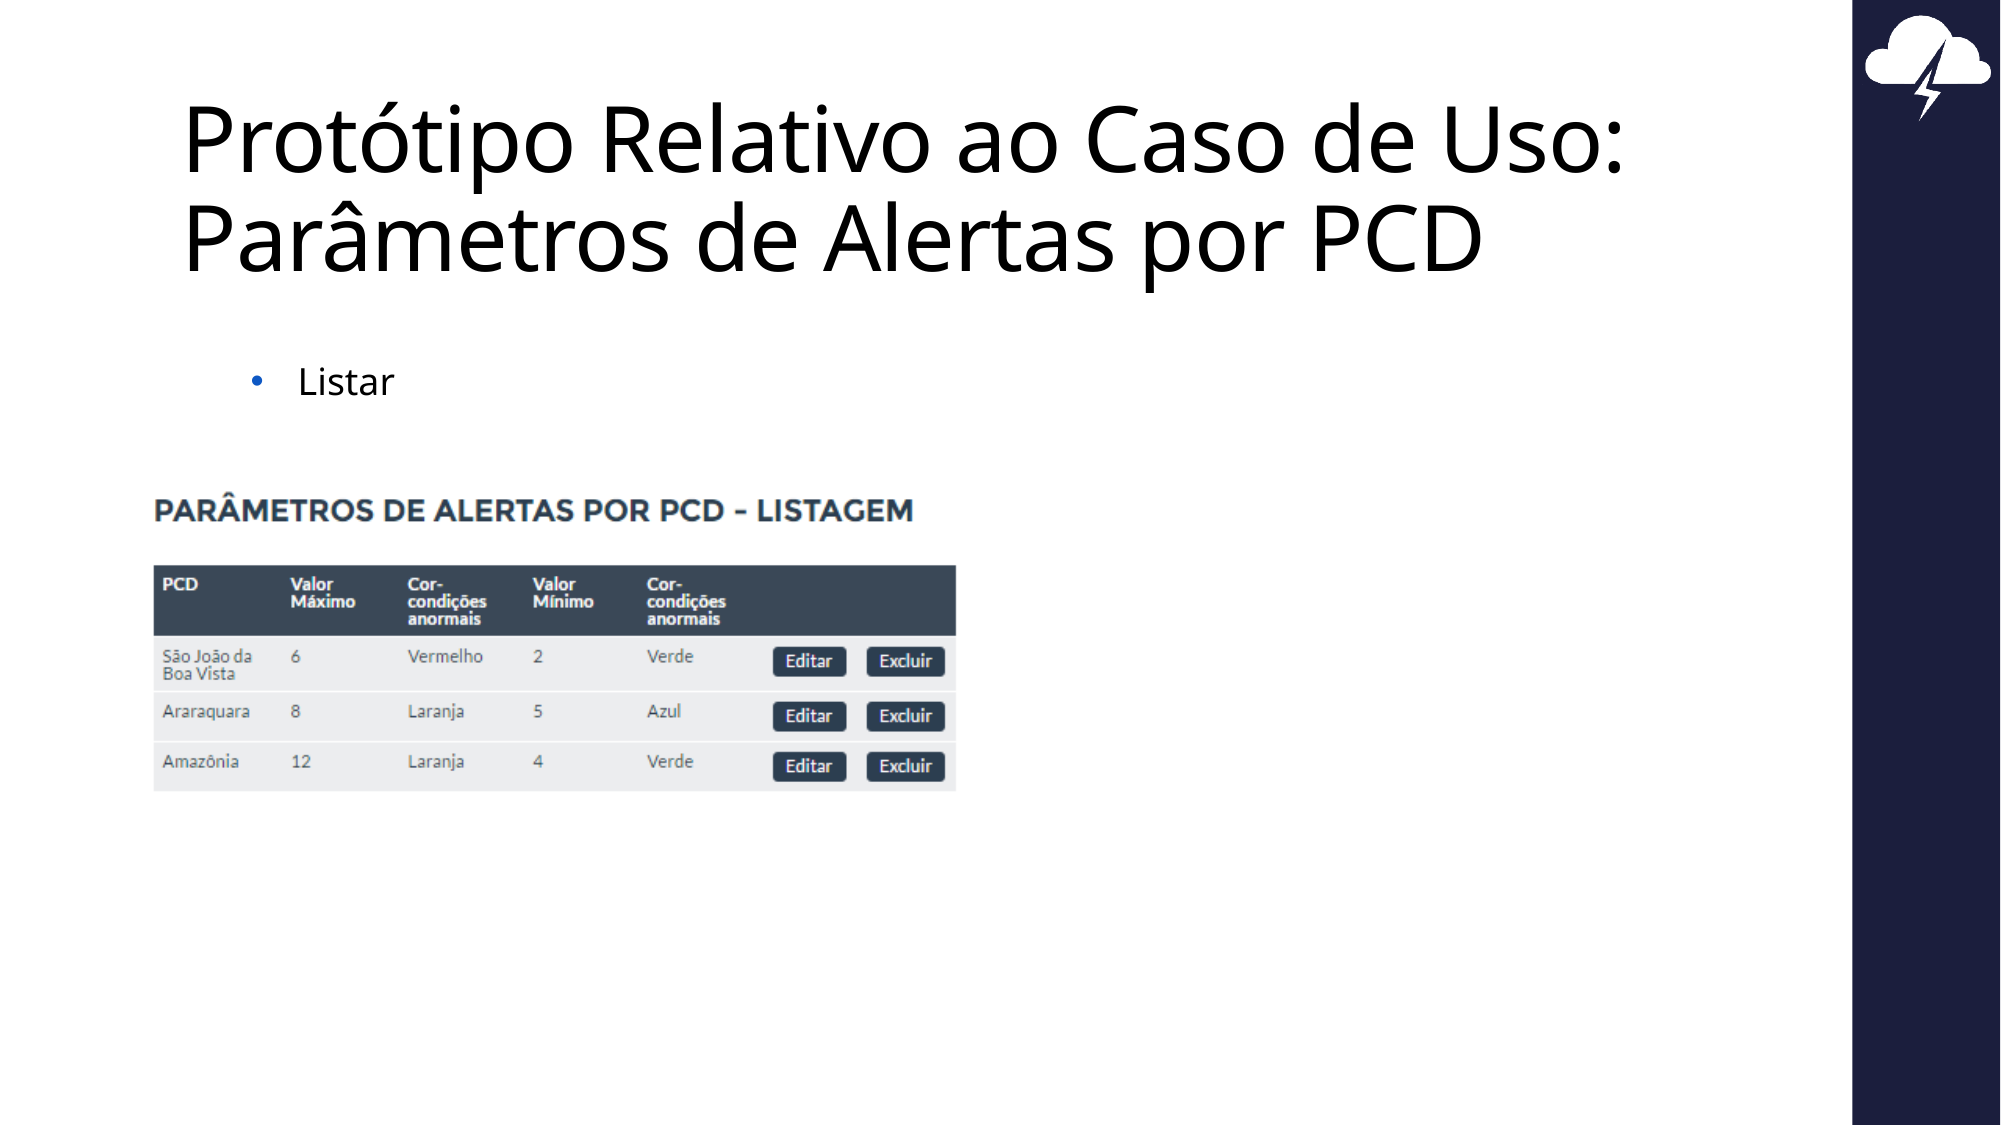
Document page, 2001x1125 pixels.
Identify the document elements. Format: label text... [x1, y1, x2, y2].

picture [1861, 11, 1993, 126]
picture [29, 462, 1602, 873]
text_box Listar [235, 350, 410, 411]
title Protótipo Relativo ao Caso de Uso: Parâmetros de Alertas por PCD [166, 81, 1757, 300]
